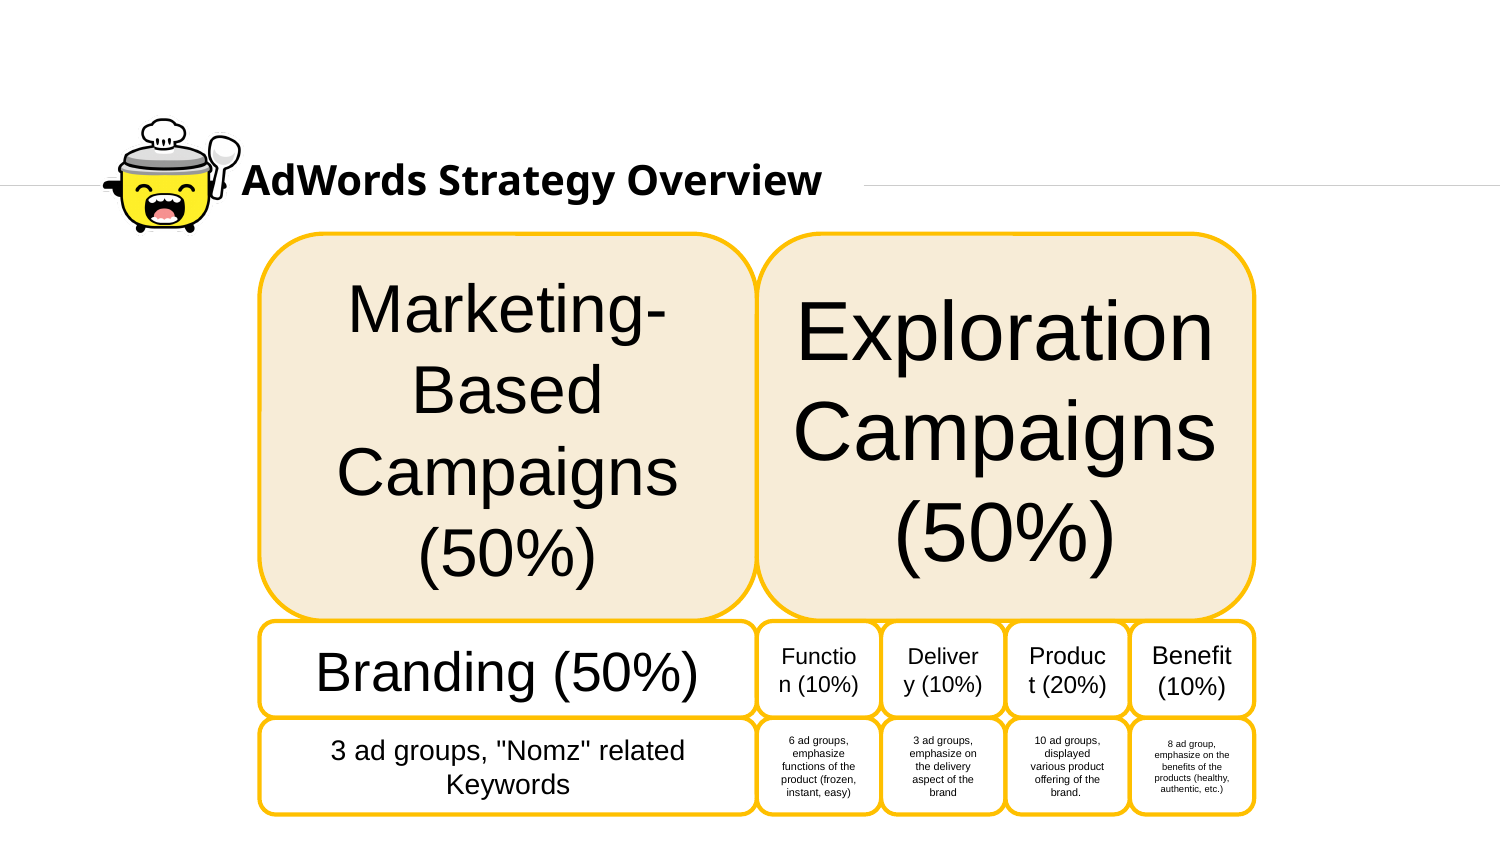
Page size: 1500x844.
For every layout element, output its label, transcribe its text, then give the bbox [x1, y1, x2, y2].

title AdWords Strategy Overview [248, 142, 939, 215]
picture [100, 115, 244, 242]
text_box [259, 233, 1255, 815]
